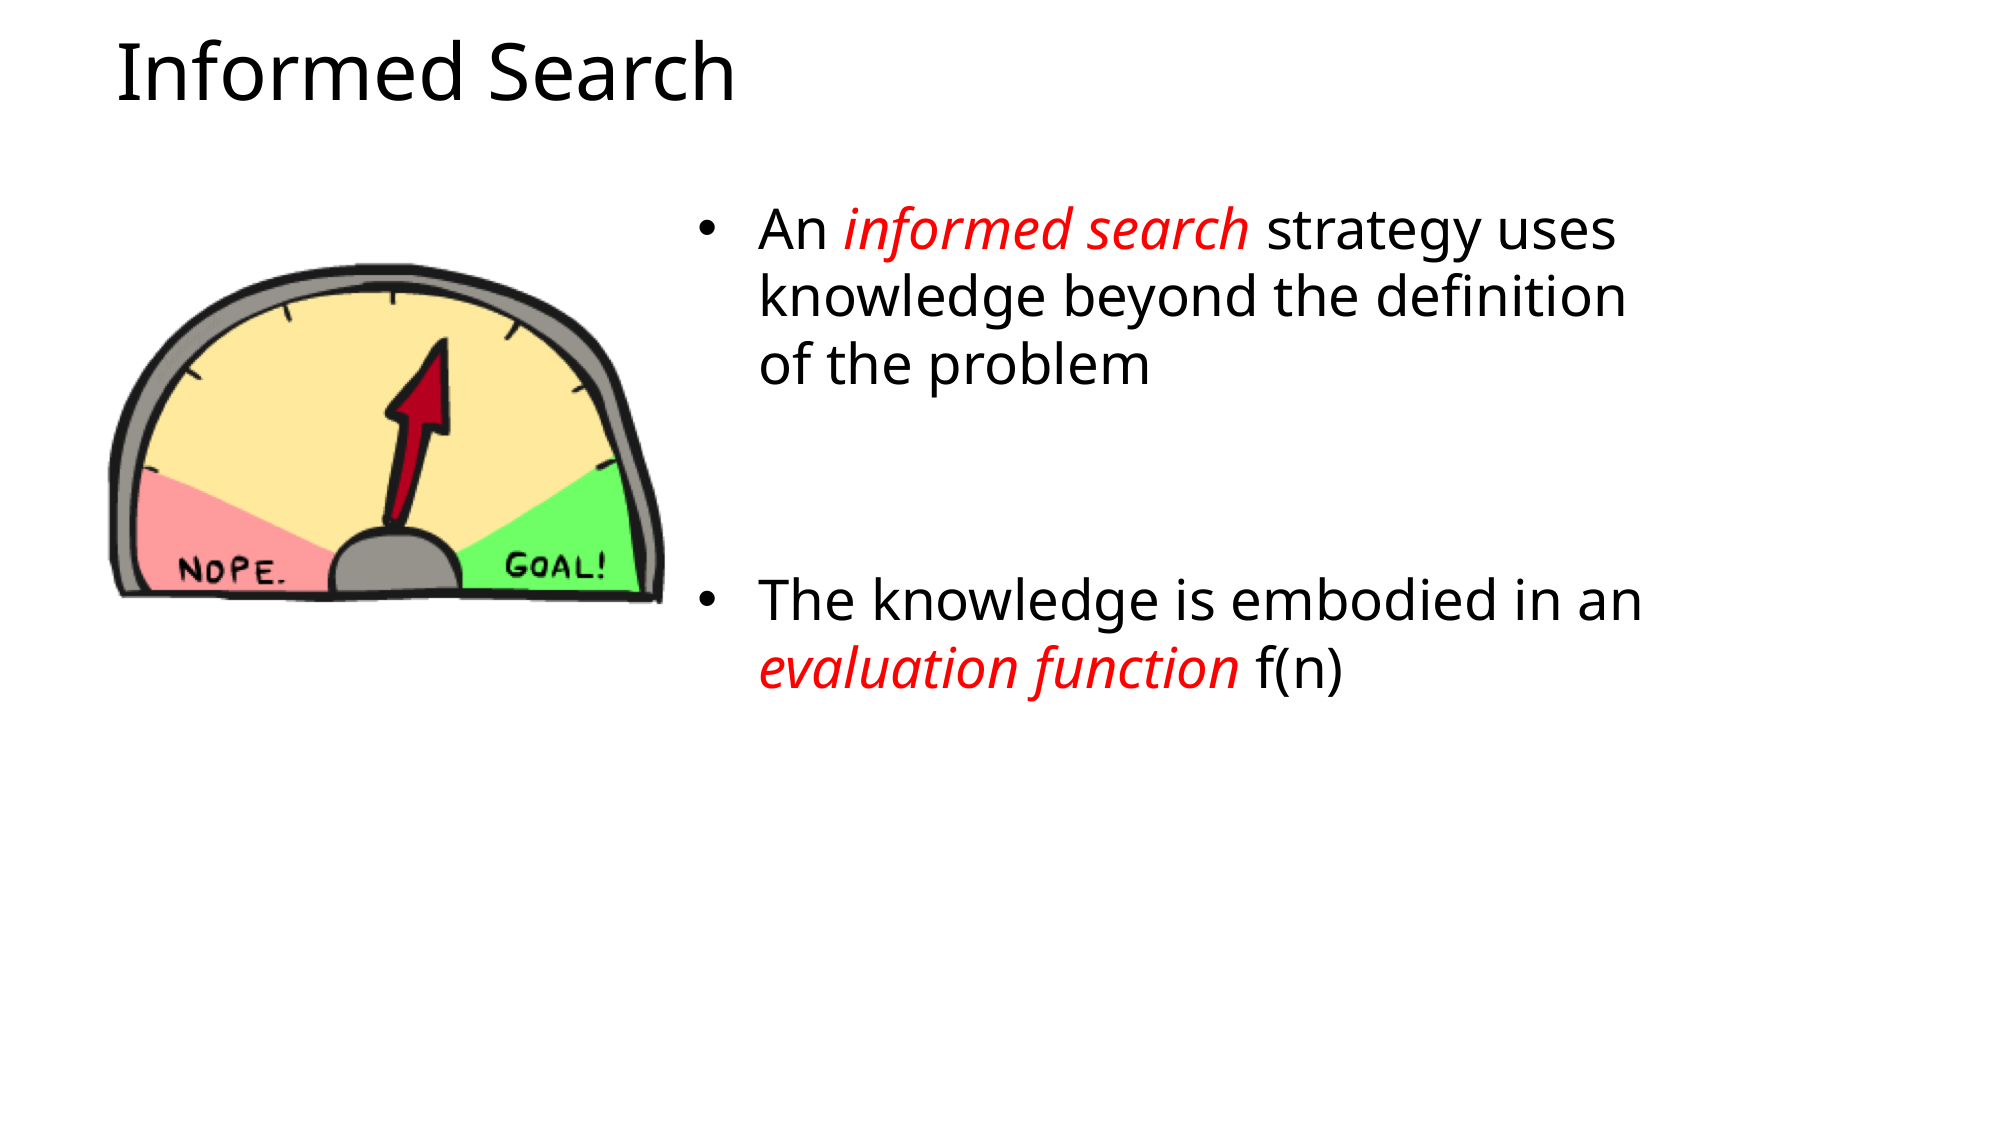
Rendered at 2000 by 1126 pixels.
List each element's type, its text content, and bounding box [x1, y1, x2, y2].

text_box An informed search strategy uses knowledge beyond the definition of the problem The knowledge is embodied in an evaluation function f(n) [680, 184, 1674, 1059]
title Informed Search [99, 3, 1900, 134]
picture [54, 212, 752, 673]
